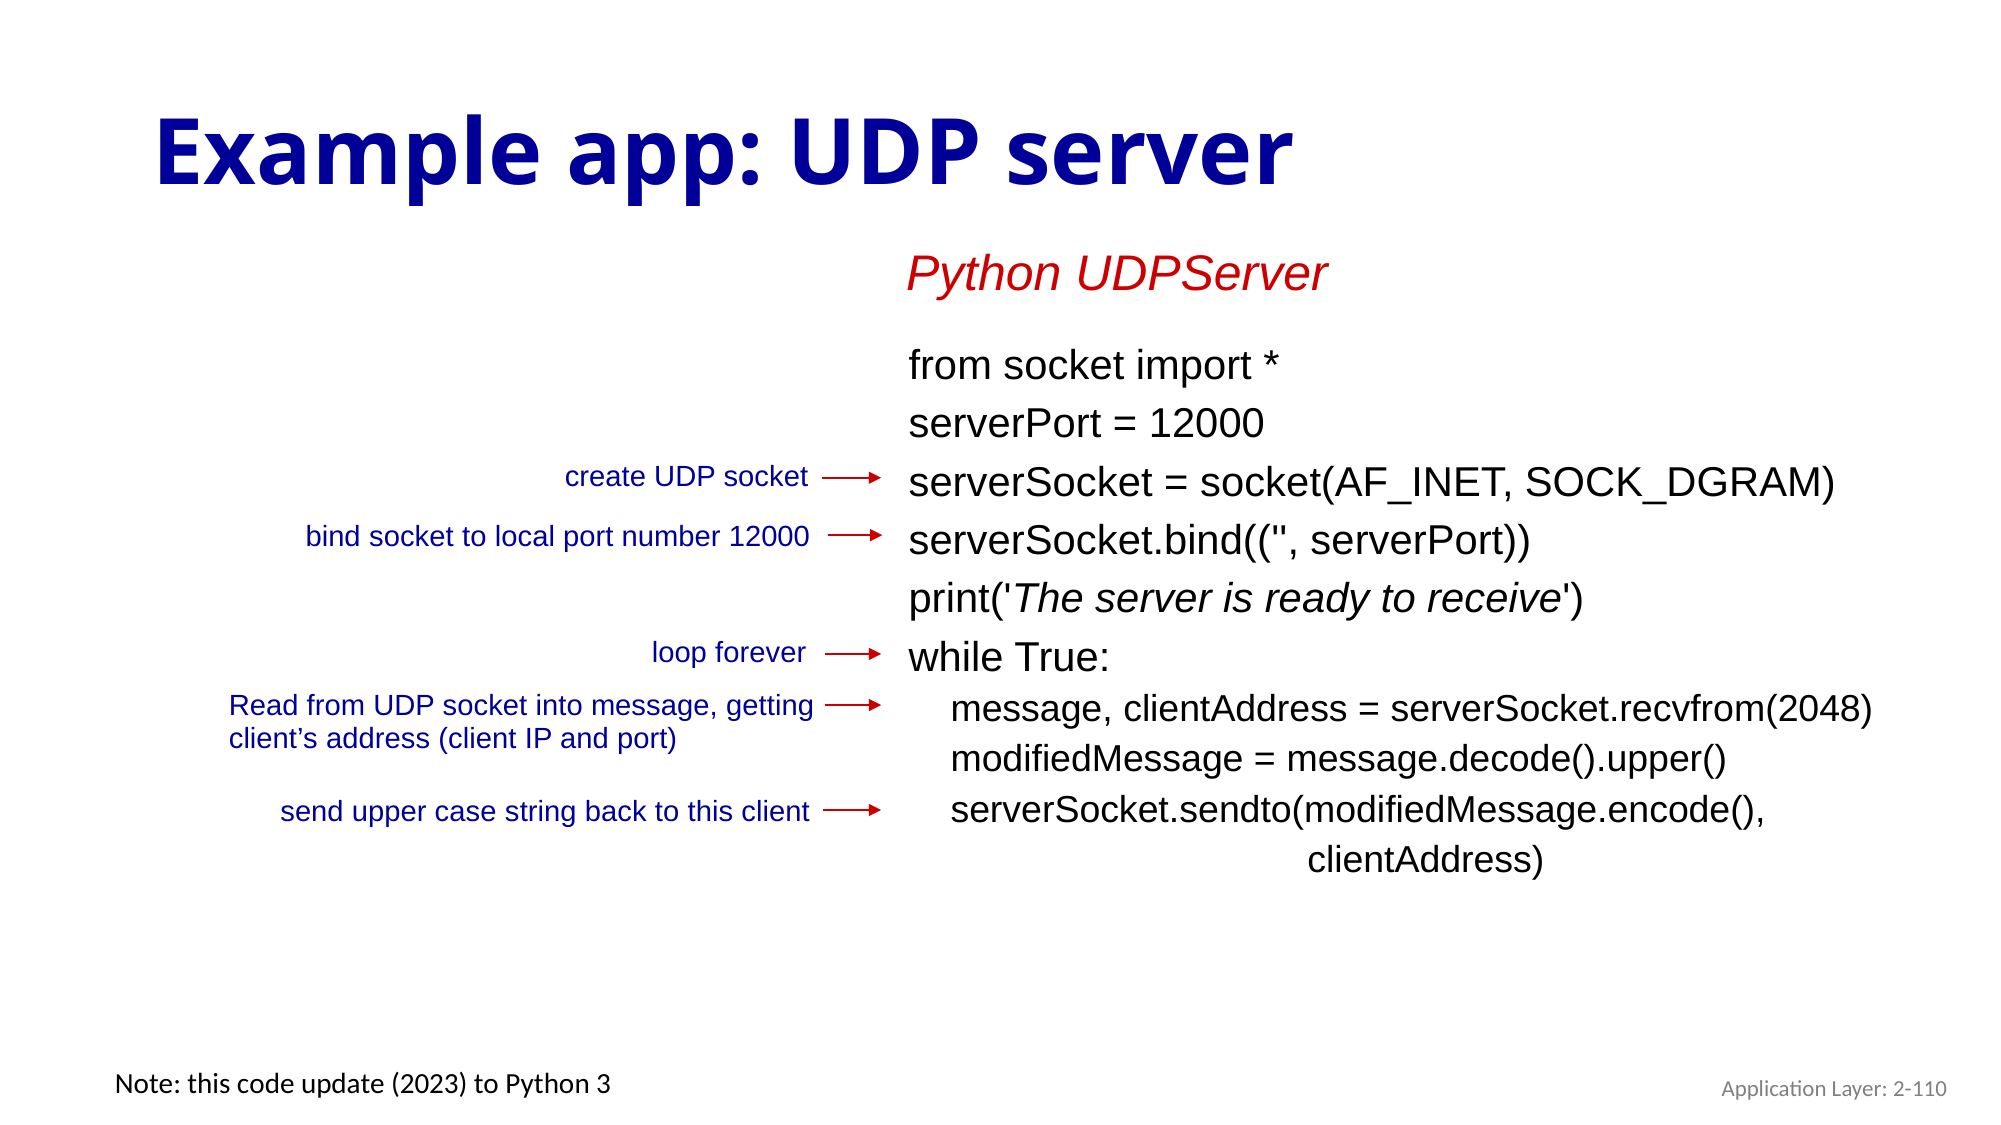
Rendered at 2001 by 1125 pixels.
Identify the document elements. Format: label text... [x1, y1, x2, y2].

slide_number Application Layer: 2-110 [1512, 1056, 1963, 1117]
title Example app: UDP server [137, 74, 1863, 221]
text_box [213, 680, 882, 763]
text_box Python UDPServer [891, 233, 1343, 309]
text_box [637, 627, 882, 677]
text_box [265, 784, 896, 836]
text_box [290, 509, 883, 561]
text_box from socket import * serverPort = 12000 serverSocket = socket(AF_INET, SOCK_DGRAM) serverSocket.bind(('', serverPort)) print('The server is ready to receive') while True: message, clientAddress = serverSocket.recvfrom(2048) modifiedMessage = message.decode().upper() serverSocket.sendto(modifiedMessage.encode(), clientAddress) [893, 321, 1889, 887]
text_box Note: this code update (2023) to Python 3 [100, 1056, 627, 1107]
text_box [549, 450, 970, 501]
